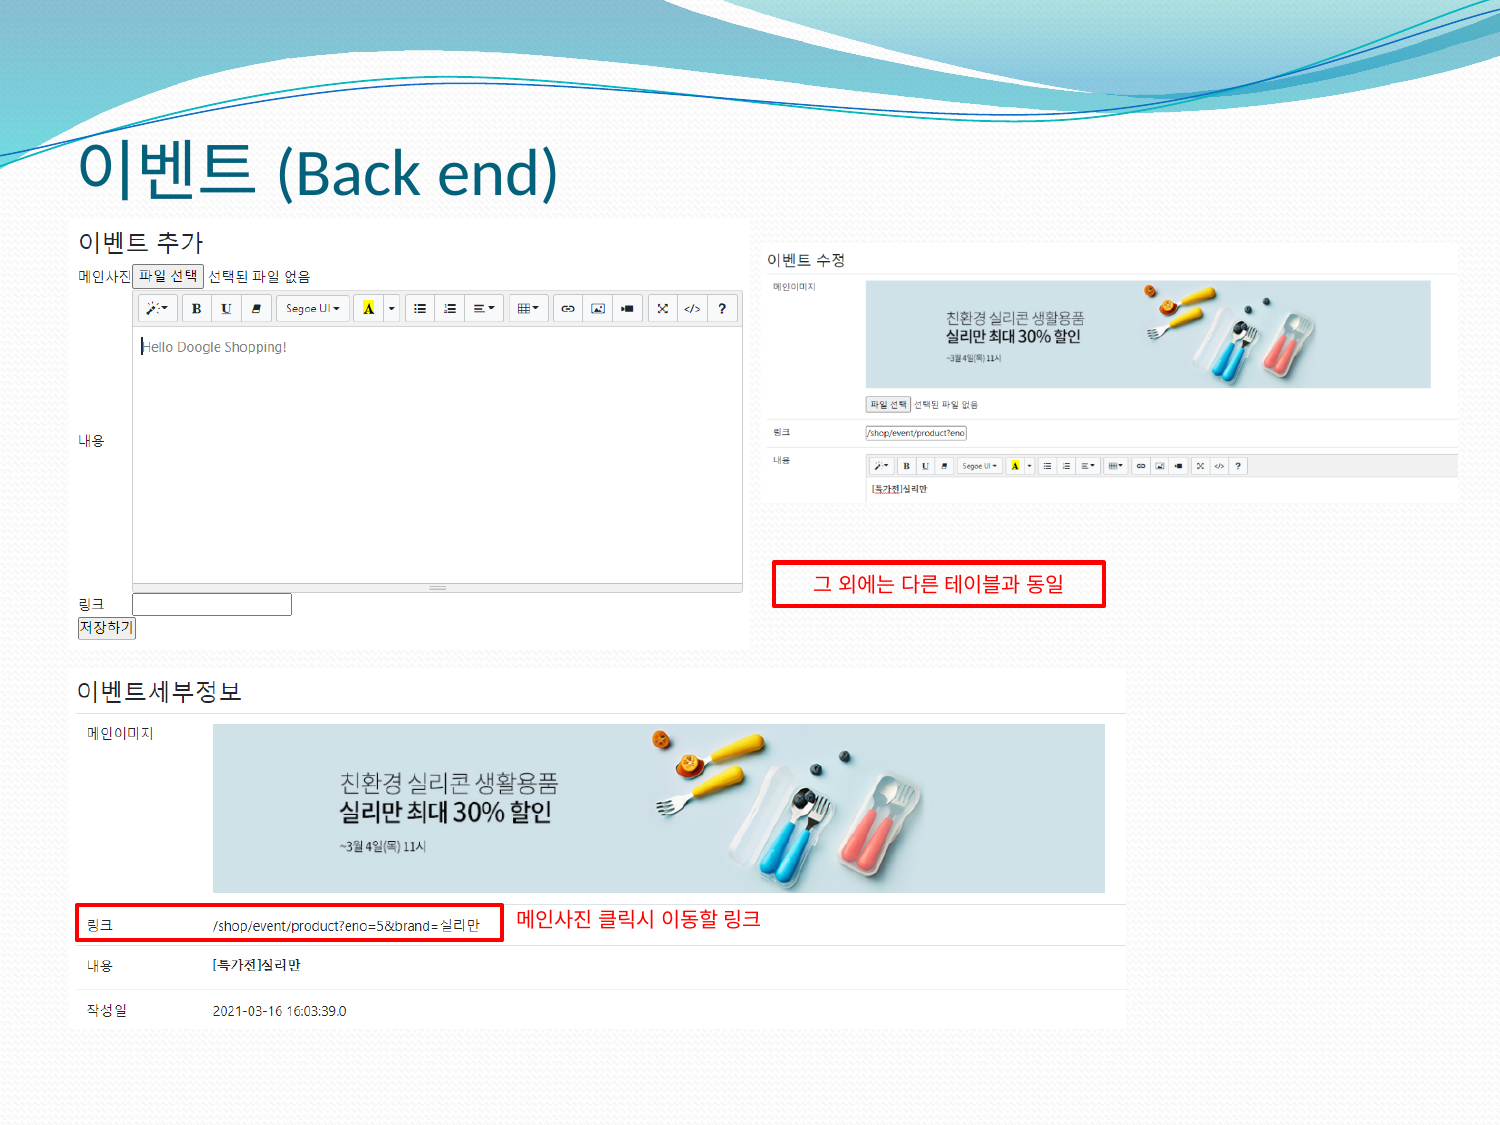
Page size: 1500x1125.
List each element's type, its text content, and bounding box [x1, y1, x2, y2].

text_box 그 외에는 다른 테이블과 동일 [772, 560, 1106, 608]
picture [69, 668, 1126, 1029]
title 이벤트(Back end) [75, 101, 1425, 209]
picture [761, 243, 1459, 504]
picture [69, 219, 751, 650]
